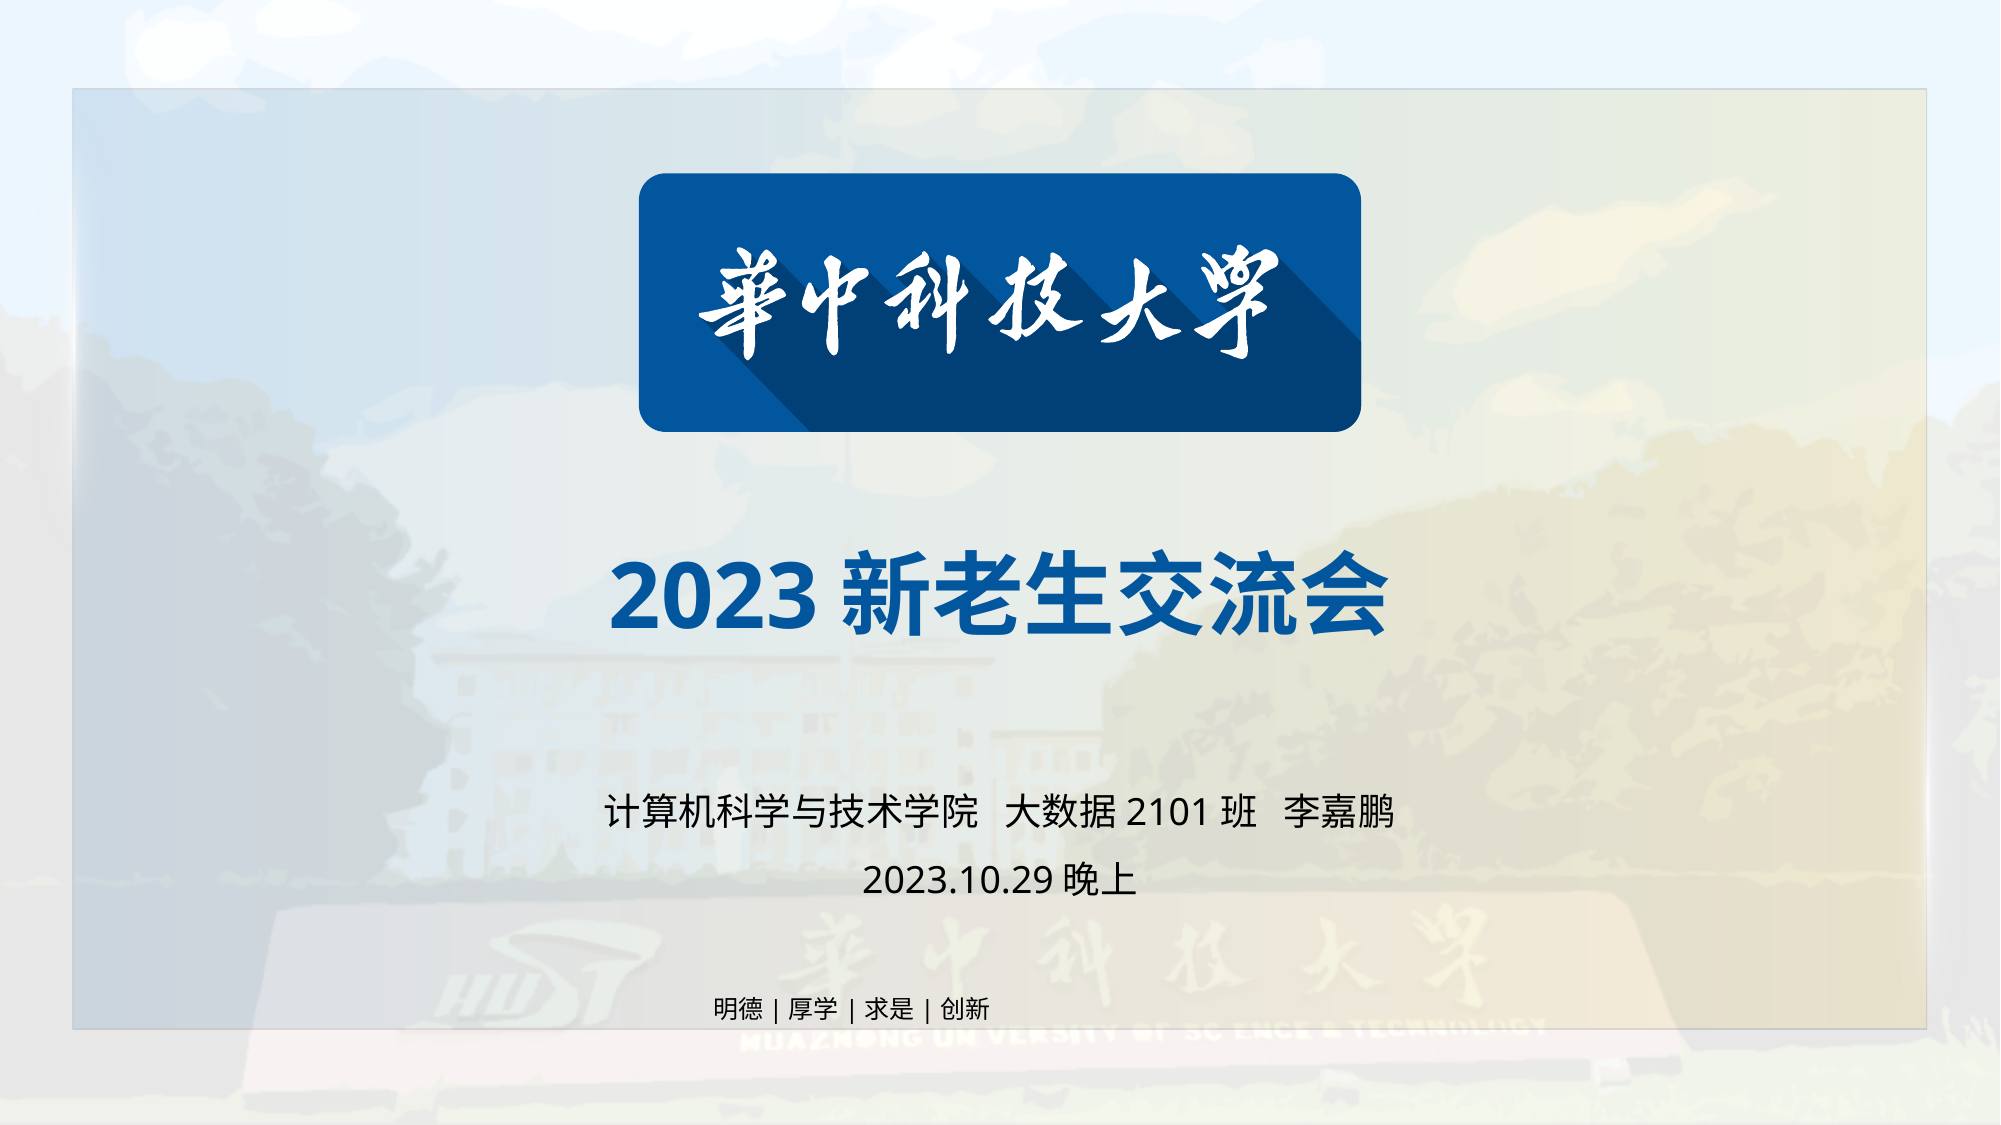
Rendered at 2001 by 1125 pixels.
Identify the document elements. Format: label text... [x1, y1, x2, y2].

list 2023新老生交流会 [499, 529, 1501, 656]
list 计算机科学与技术学院 大数据2101班 李嘉鹏 2023.10.29晚上 [551, 758, 1449, 902]
